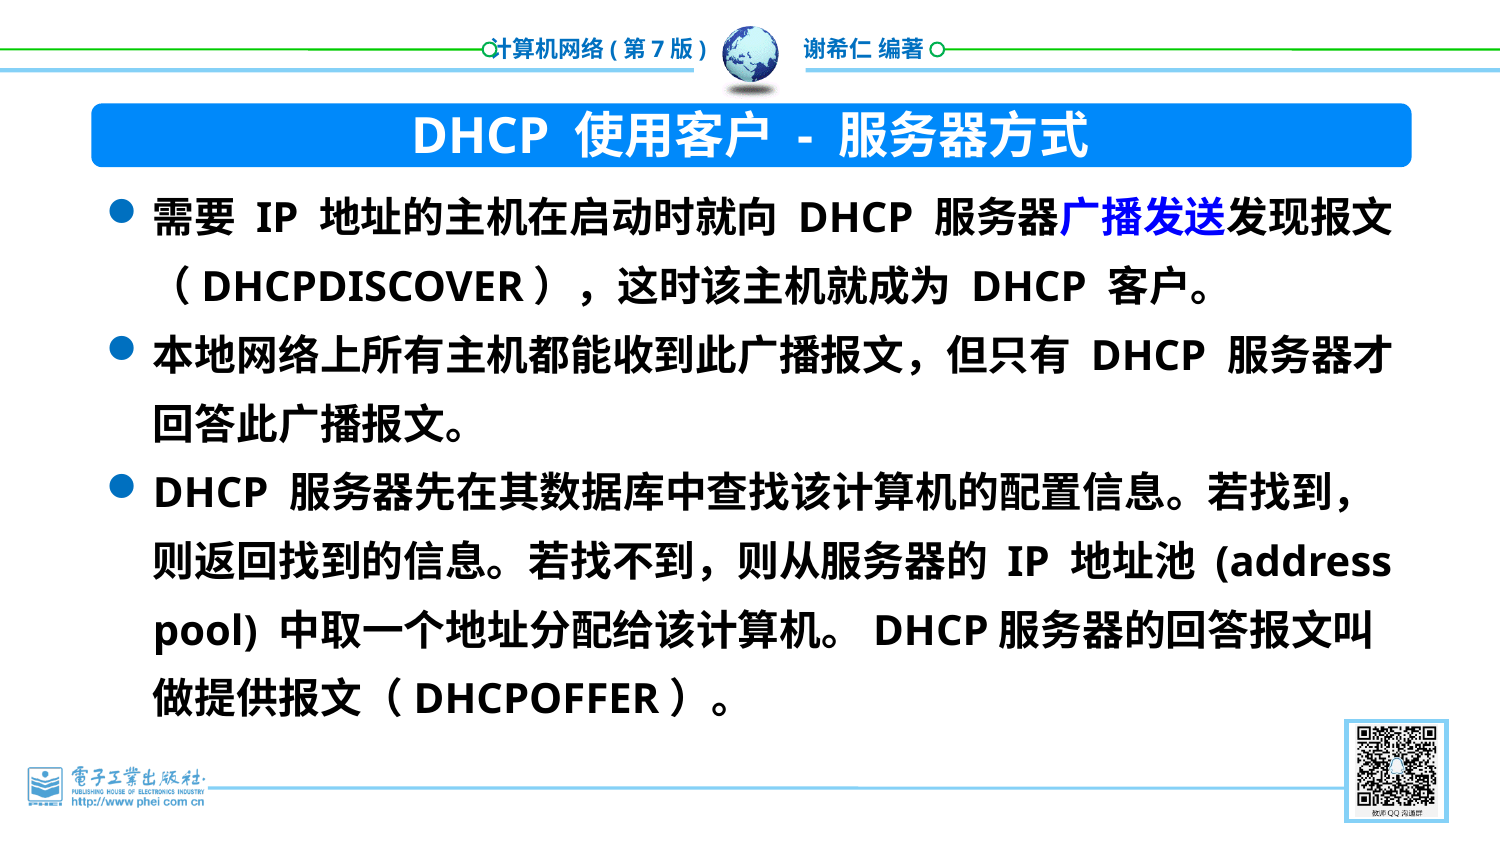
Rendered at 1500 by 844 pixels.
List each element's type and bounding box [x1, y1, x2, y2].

picture [23, 764, 208, 809]
text_box [91, 96, 1412, 730]
picture [720, 24, 780, 96]
picture [1355, 724, 1438, 817]
